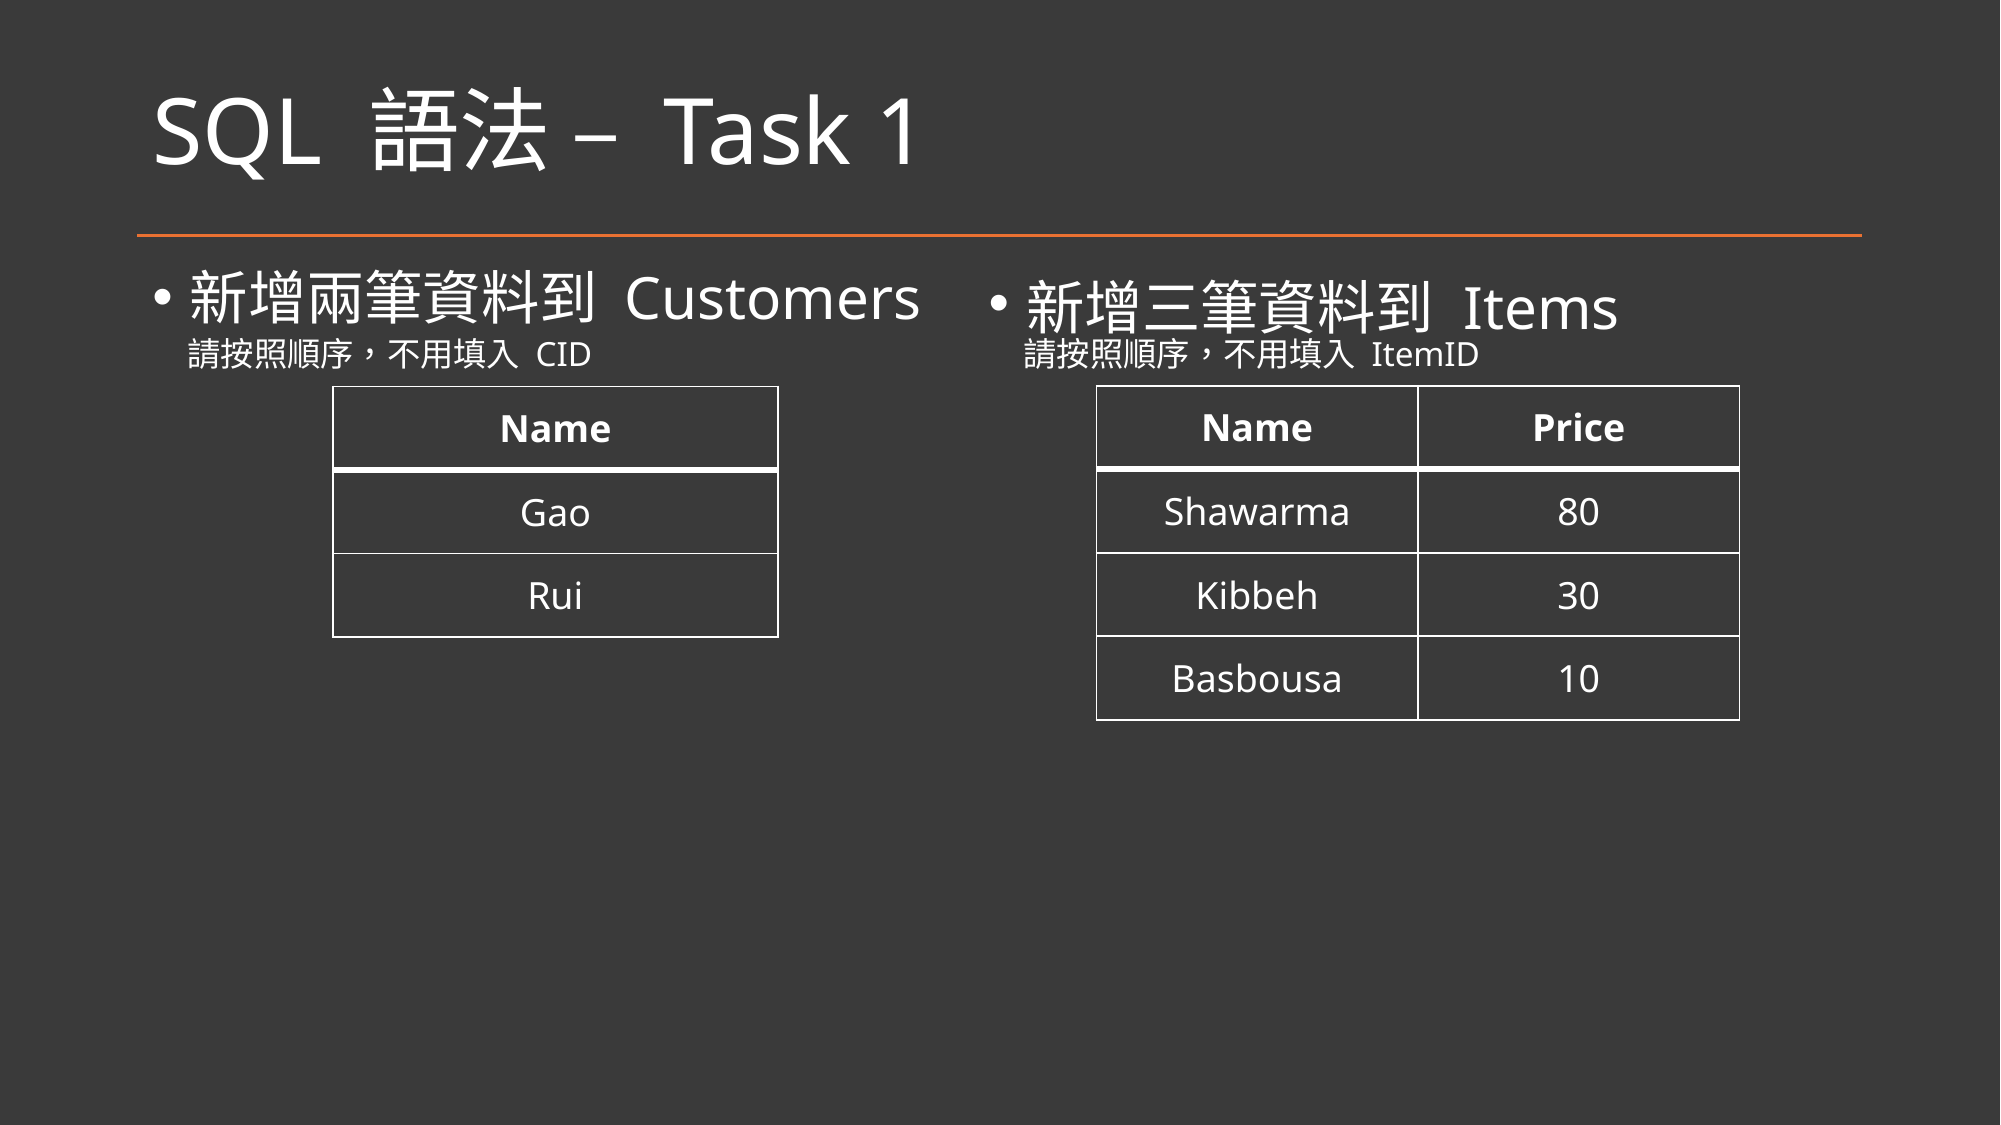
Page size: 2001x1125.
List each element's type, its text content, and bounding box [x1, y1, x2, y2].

text_box 新增三筆資料到 Items [973, 261, 1837, 326]
table_cell Basbousa [1097, 637, 1417, 719]
list 新增兩筆資料到 Customers [137, 261, 973, 326]
text_box 請按照順序，不用填入 CID [137, 326, 973, 381]
table_cell 10 [1419, 637, 1739, 719]
table_header Name [334, 387, 777, 467]
table_header Name [1097, 387, 1417, 466]
table_cell 80 [1419, 472, 1739, 552]
table_cell Rui [334, 554, 777, 636]
title SQL 語法 – Task 1 [137, 59, 1863, 211]
table_header Price [1419, 387, 1739, 466]
list 新增兩筆資料到 Customers [137, 381, 973, 1014]
table_cell Gao [334, 473, 777, 553]
table_cell Kibbeh [1097, 554, 1417, 635]
table_cell Shawarma [1097, 472, 1417, 552]
table_cell 30 [1419, 554, 1739, 635]
text_box 請按照順序，不用填入 ItemID [973, 326, 1863, 381]
text_box 新增三筆資料到 Items [973, 381, 1837, 1014]
